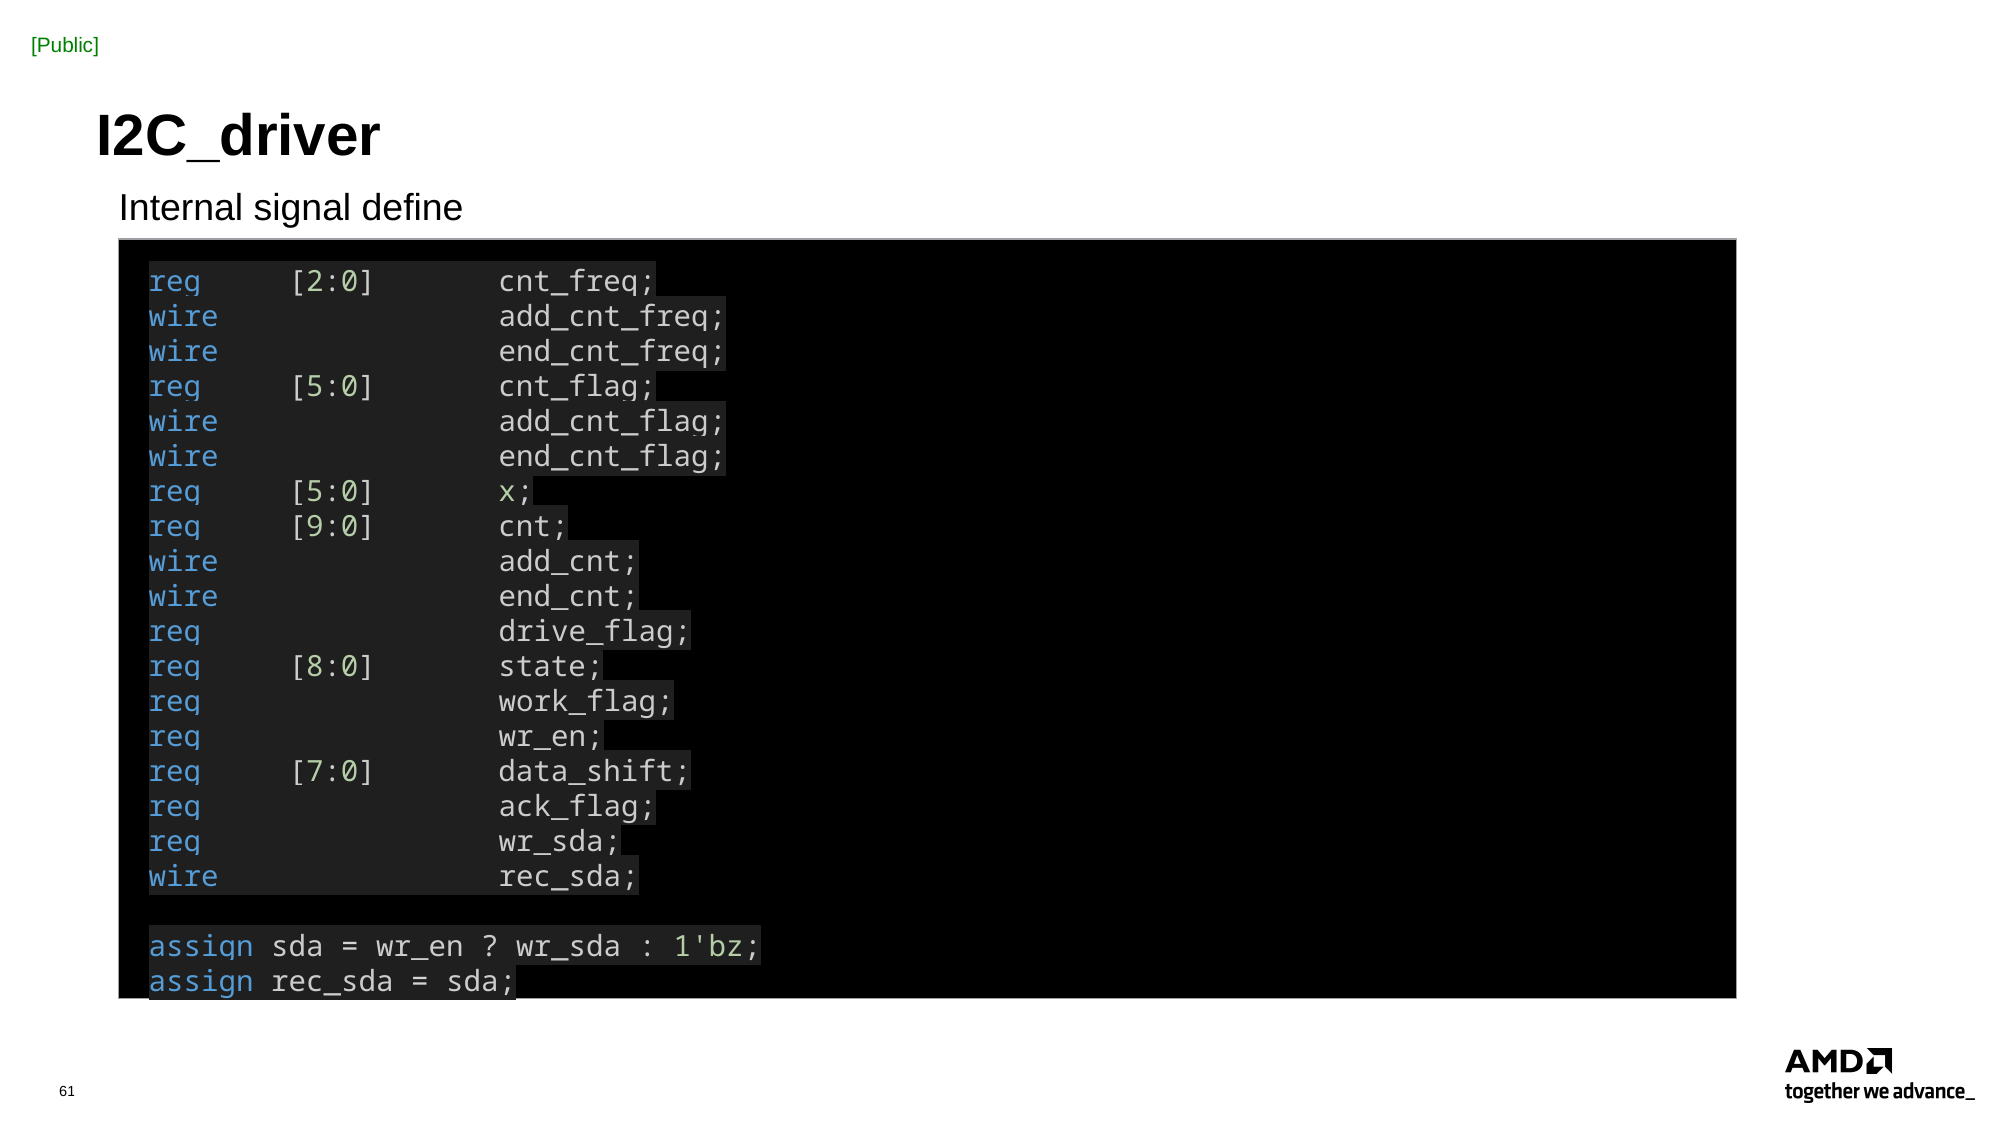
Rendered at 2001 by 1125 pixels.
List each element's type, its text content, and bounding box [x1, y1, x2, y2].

text_box Internal signal define [118, 183, 1270, 229]
text_box reg [2:0] cnt_freq; wire add_cnt_freq; wire end_cnt_freq; reg [5:0] cnt_flag; wire add_cnt_flag; wire end_cnt_flag; reg [5:0] x; reg [9:0] cnt; wire add_cnt; wire end_cnt; reg drive_flag; reg [8:0] state; reg work_flag; reg wr_en; reg [7:0] data_shift; reg ack_flag; reg wr_sda; wire rec_sda; assign sda = wr_en ? wr_sda : 1'bz; assign rec_sda = sda; [118, 238, 1737, 999]
picture [1785, 1048, 1975, 1103]
title I2C_driver [96, 97, 1904, 168]
